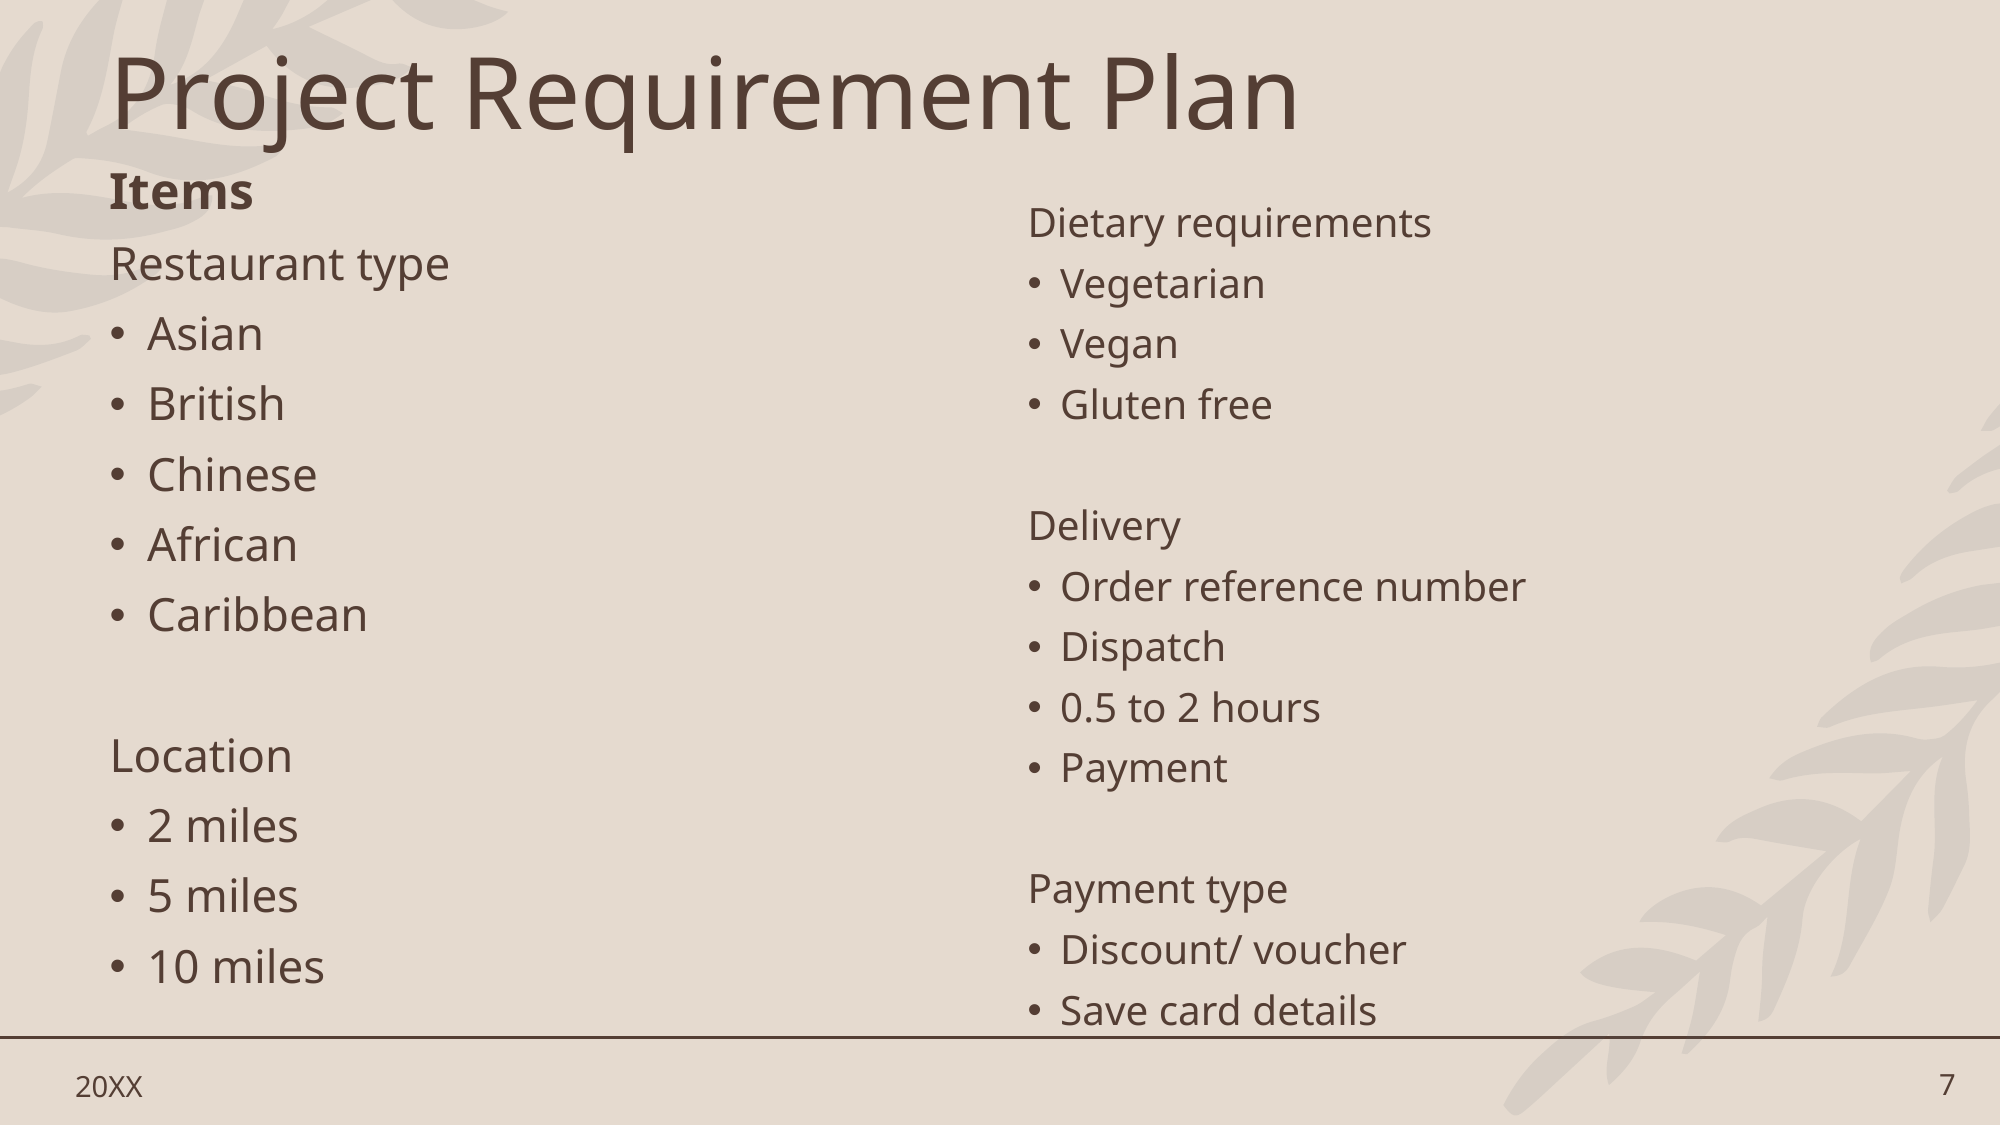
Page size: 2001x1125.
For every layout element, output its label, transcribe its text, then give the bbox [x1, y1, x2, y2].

list Dietary requirements Vegetarian Vegan Gluten free Delivery Order reference number Dispatch 0.5 to 2 hours Payment Payment type Discount/ voucher Save card details [1012, 195, 1863, 1042]
slide_number 7 [1808, 1060, 1971, 1112]
list Items Restaurant type Asian British Chinese African Caribbean Location 2 miles 5 miles 10 miles [94, 159, 988, 1098]
slide_number 20XX [60, 1060, 222, 1112]
title Project Requirement Plan [94, 13, 1595, 159]
